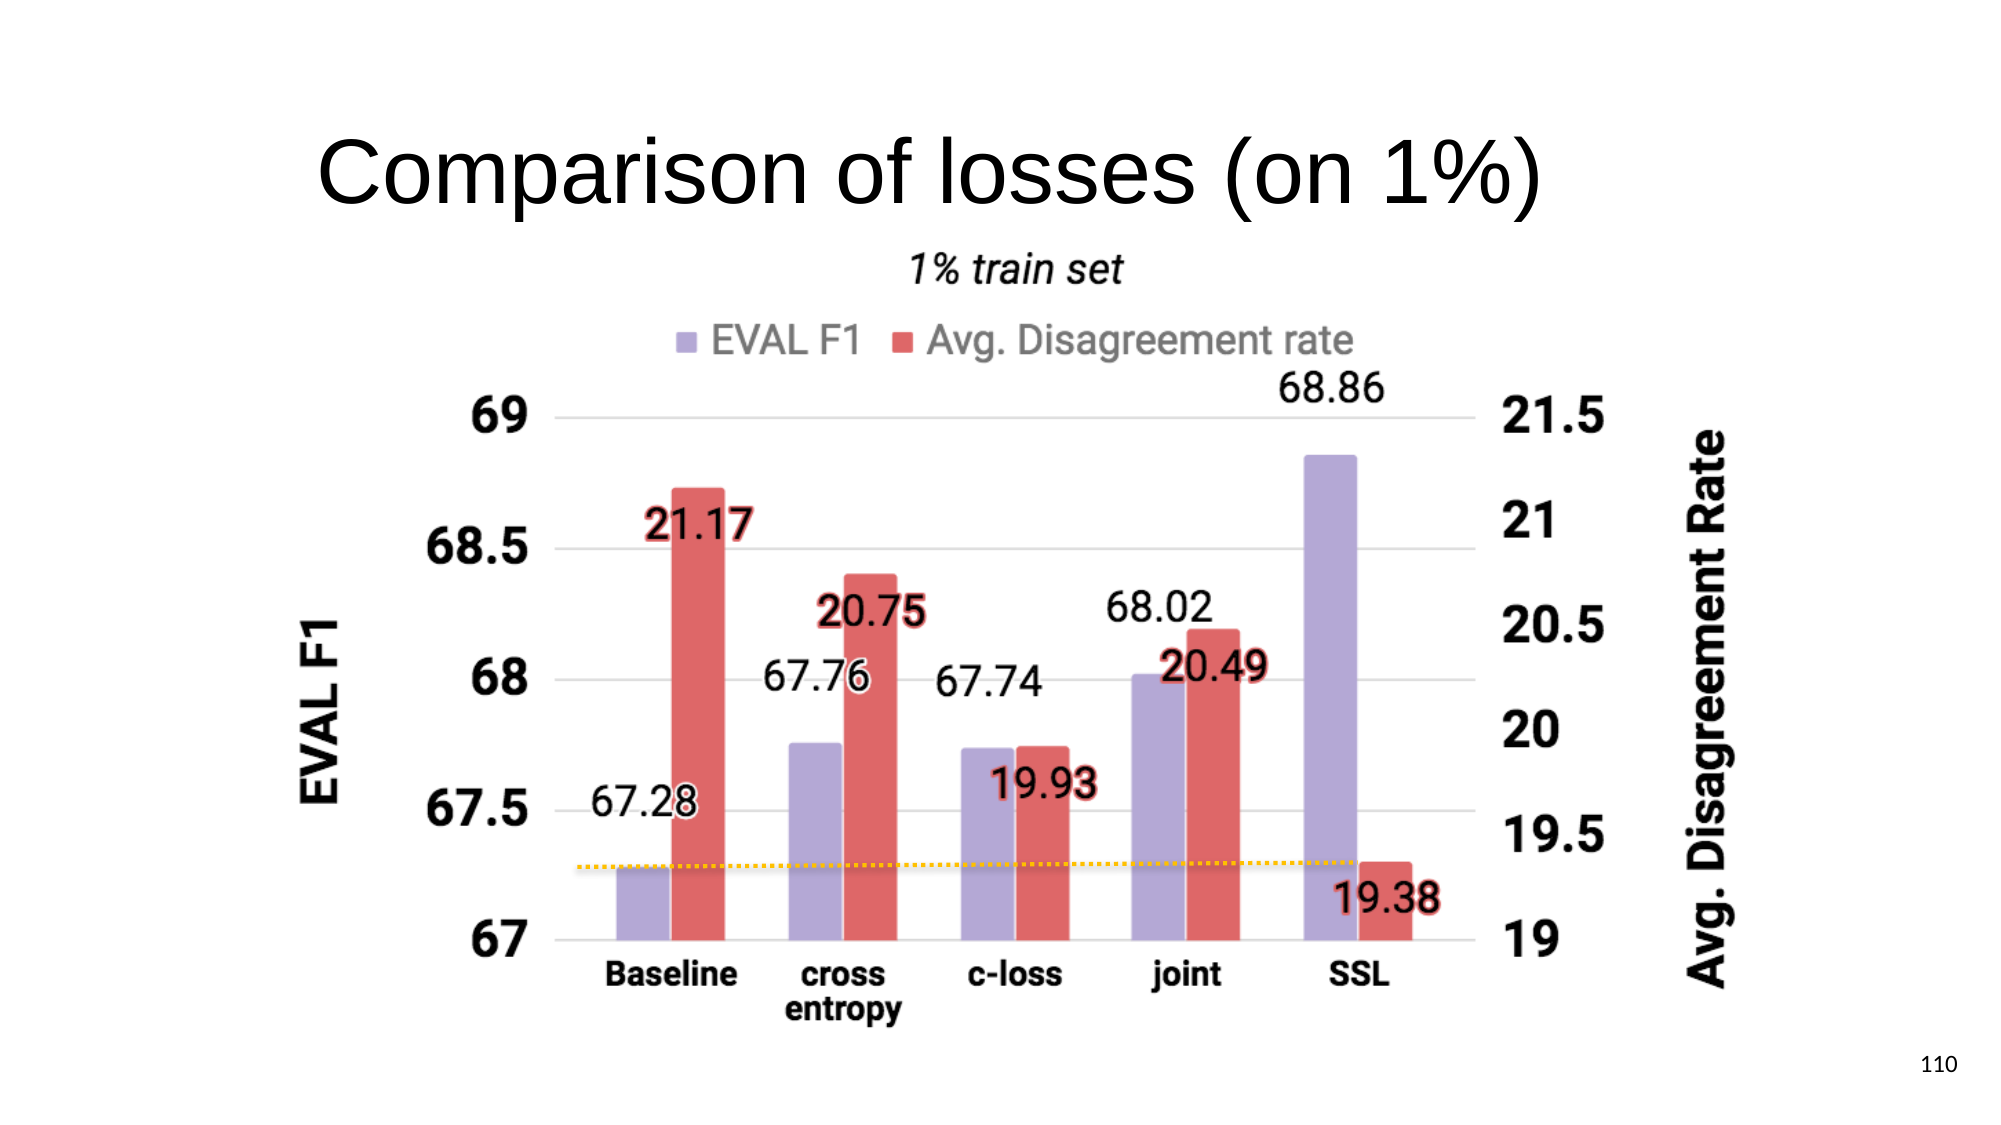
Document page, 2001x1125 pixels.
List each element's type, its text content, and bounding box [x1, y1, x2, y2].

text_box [576, 862, 1358, 868]
picture [275, 222, 1751, 1048]
slide_number 109 [1853, 1019, 1974, 1106]
title Comparison of losses (on 1%) [301, 97, 1750, 222]
